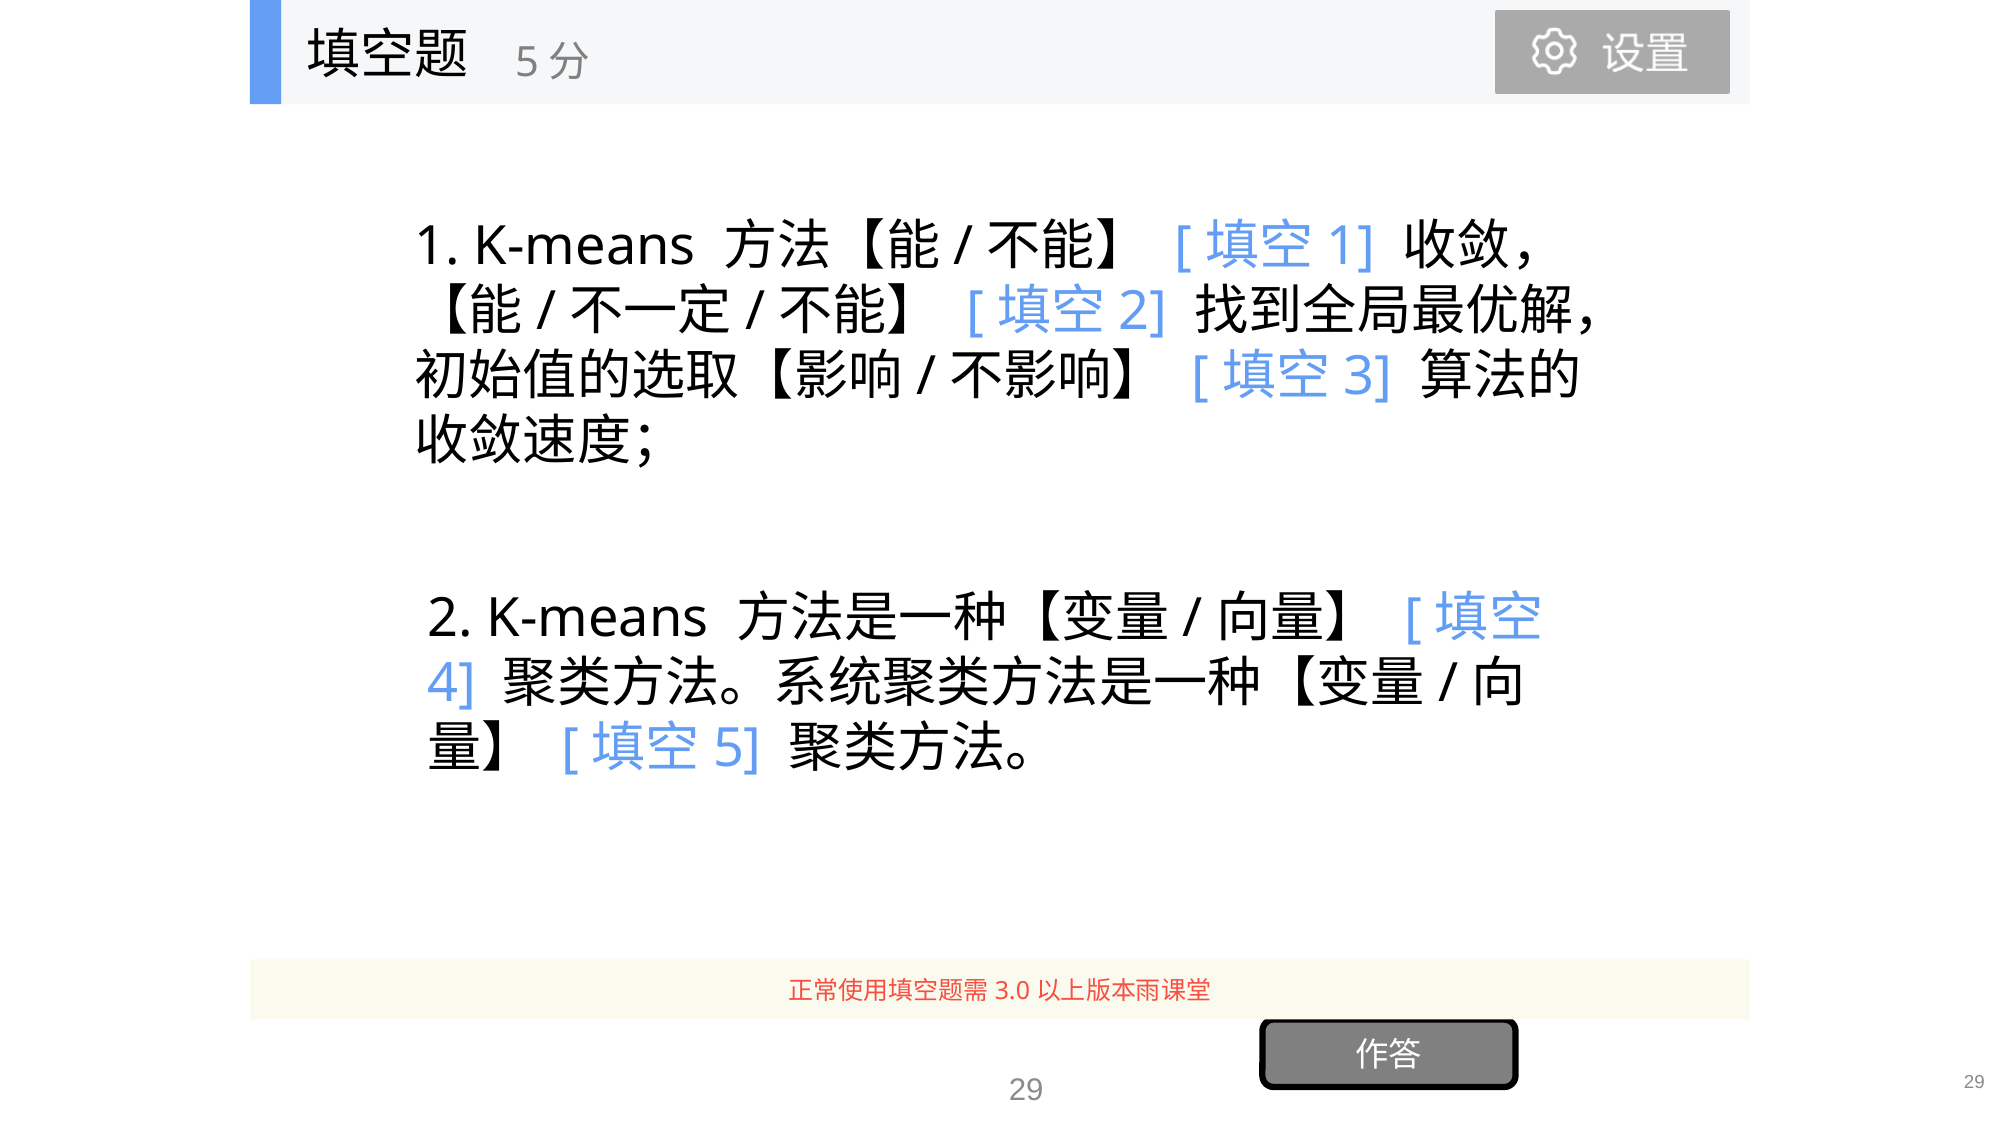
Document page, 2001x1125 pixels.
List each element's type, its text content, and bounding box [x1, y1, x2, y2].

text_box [249, 0, 1750, 105]
slide_number 29 [1780, 1051, 2000, 1111]
text_box 2. K-means 方法是一种【变量/向量】 [填空4] 聚类方法。系统聚类方法是一种【变量/向量】 [填空5] 聚类方法。 [412, 503, 1613, 856]
text_box 作答 [1261, 1020, 1517, 1089]
picture [1495, 10, 1730, 94]
text_box 1. K-means 方法【能/不能】 [填空1] 收敛，【能/不一定/不能】 [填空2] 找到全局最优解，初始值的选取【影响/不影响】 [填空3] 算法的收敛速度； [399, 164, 1600, 516]
text_box 正常使用填空题需3.0以上版本雨课堂 [249, 958, 1751, 1020]
